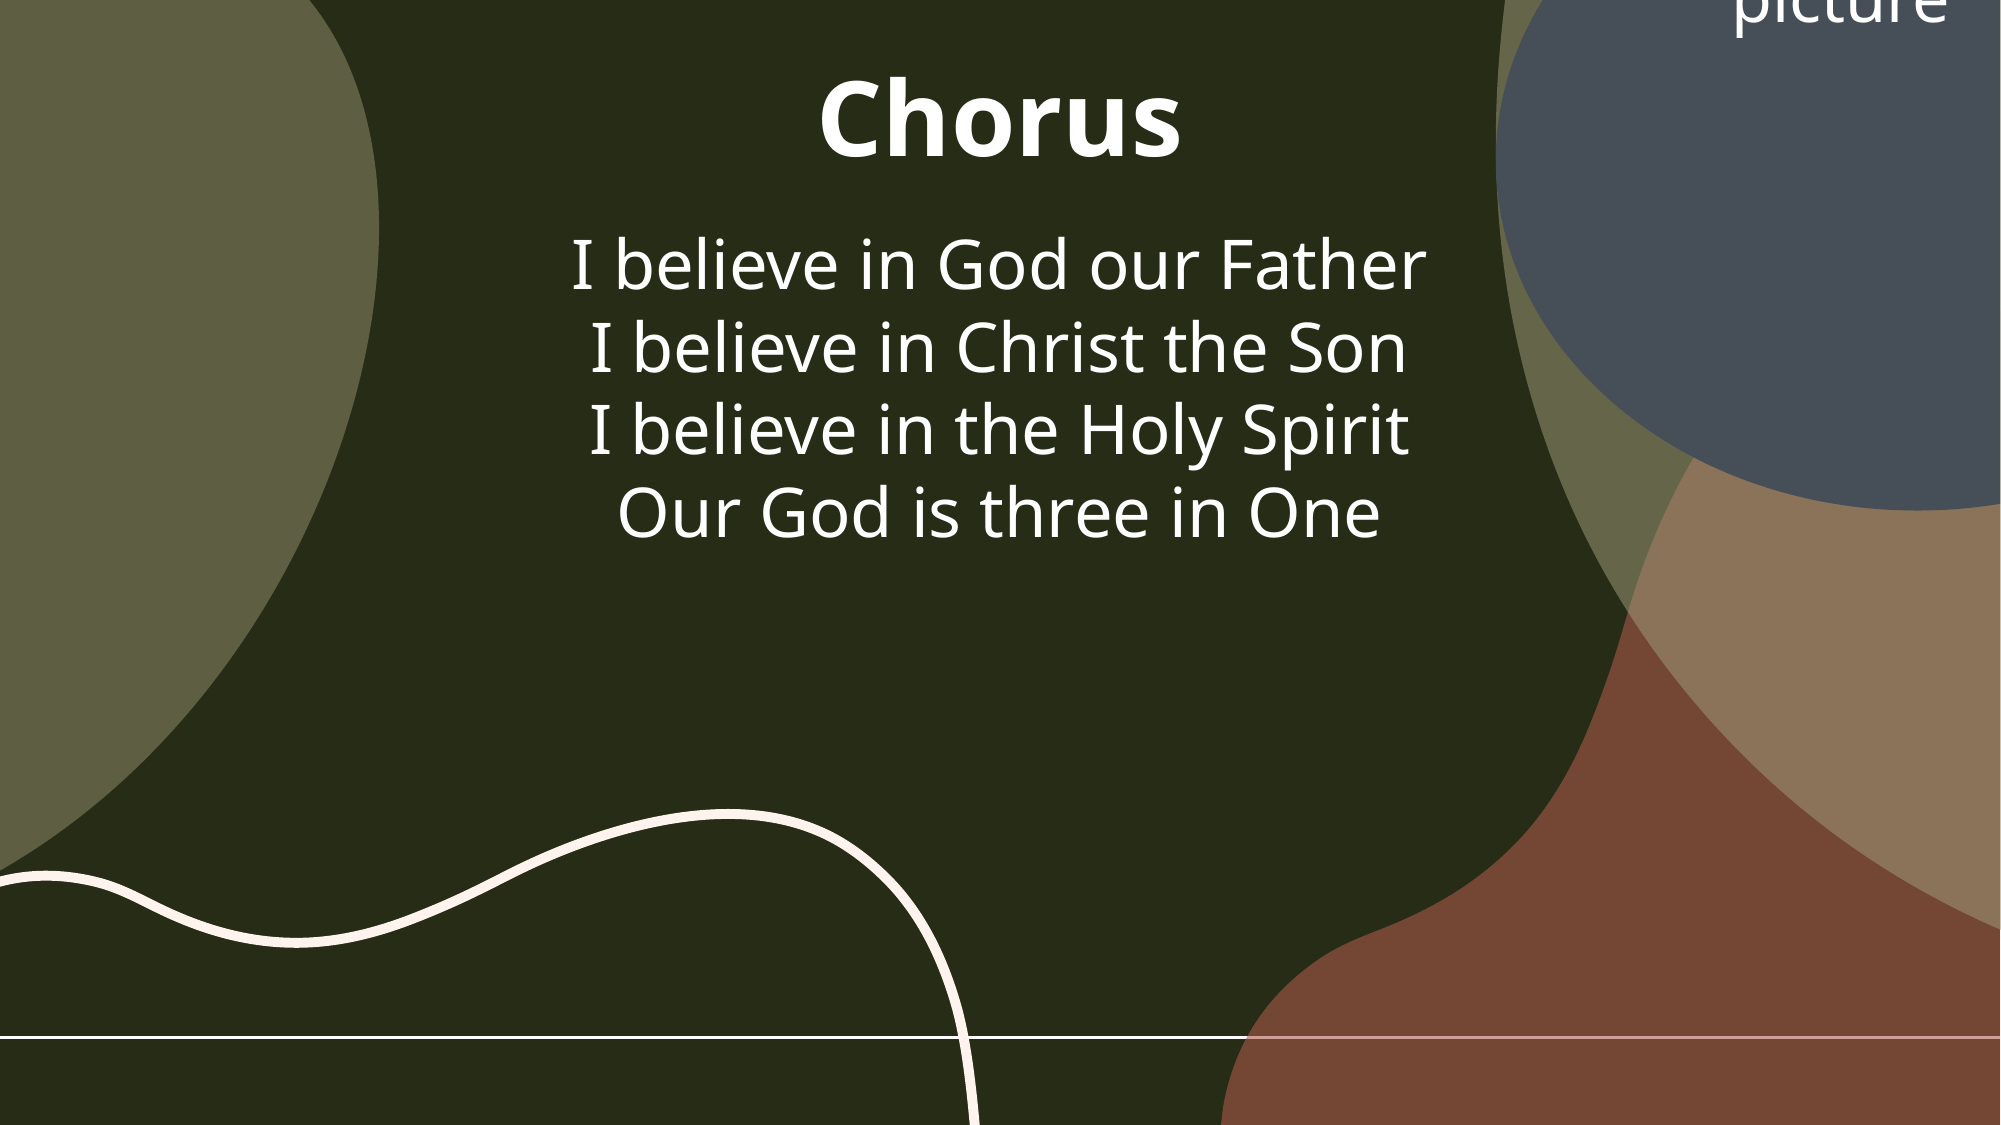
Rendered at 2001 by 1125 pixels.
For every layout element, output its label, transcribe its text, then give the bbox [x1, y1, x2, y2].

text_box Chorus [99, 44, 1900, 185]
text_box I believe in God our Father I believe in Christ the Son I believe in the Holy Spirit Our God is three in One [99, 213, 1900, 641]
